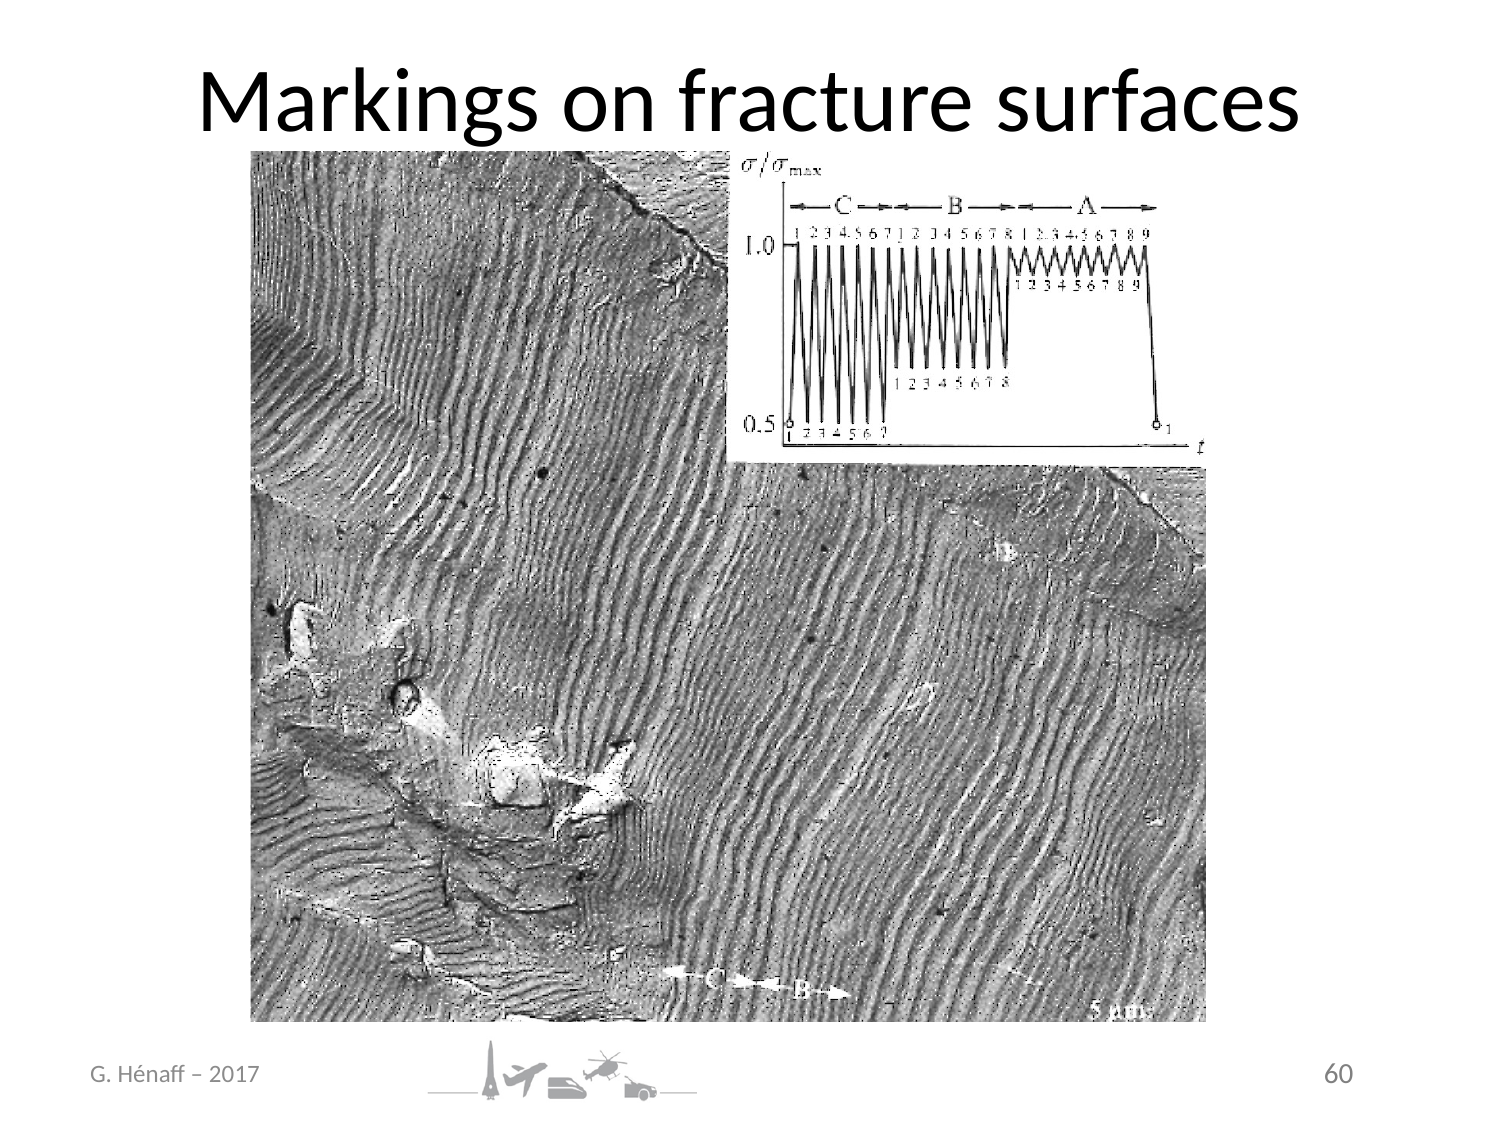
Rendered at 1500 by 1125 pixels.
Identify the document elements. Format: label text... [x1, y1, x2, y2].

picture [425, 1036, 697, 1103]
picture [250, 151, 1207, 1023]
slide_number G. Hénaff – 2017 [75, 1042, 425, 1103]
title Markings on fracture surfaces [75, 1, 1425, 189]
